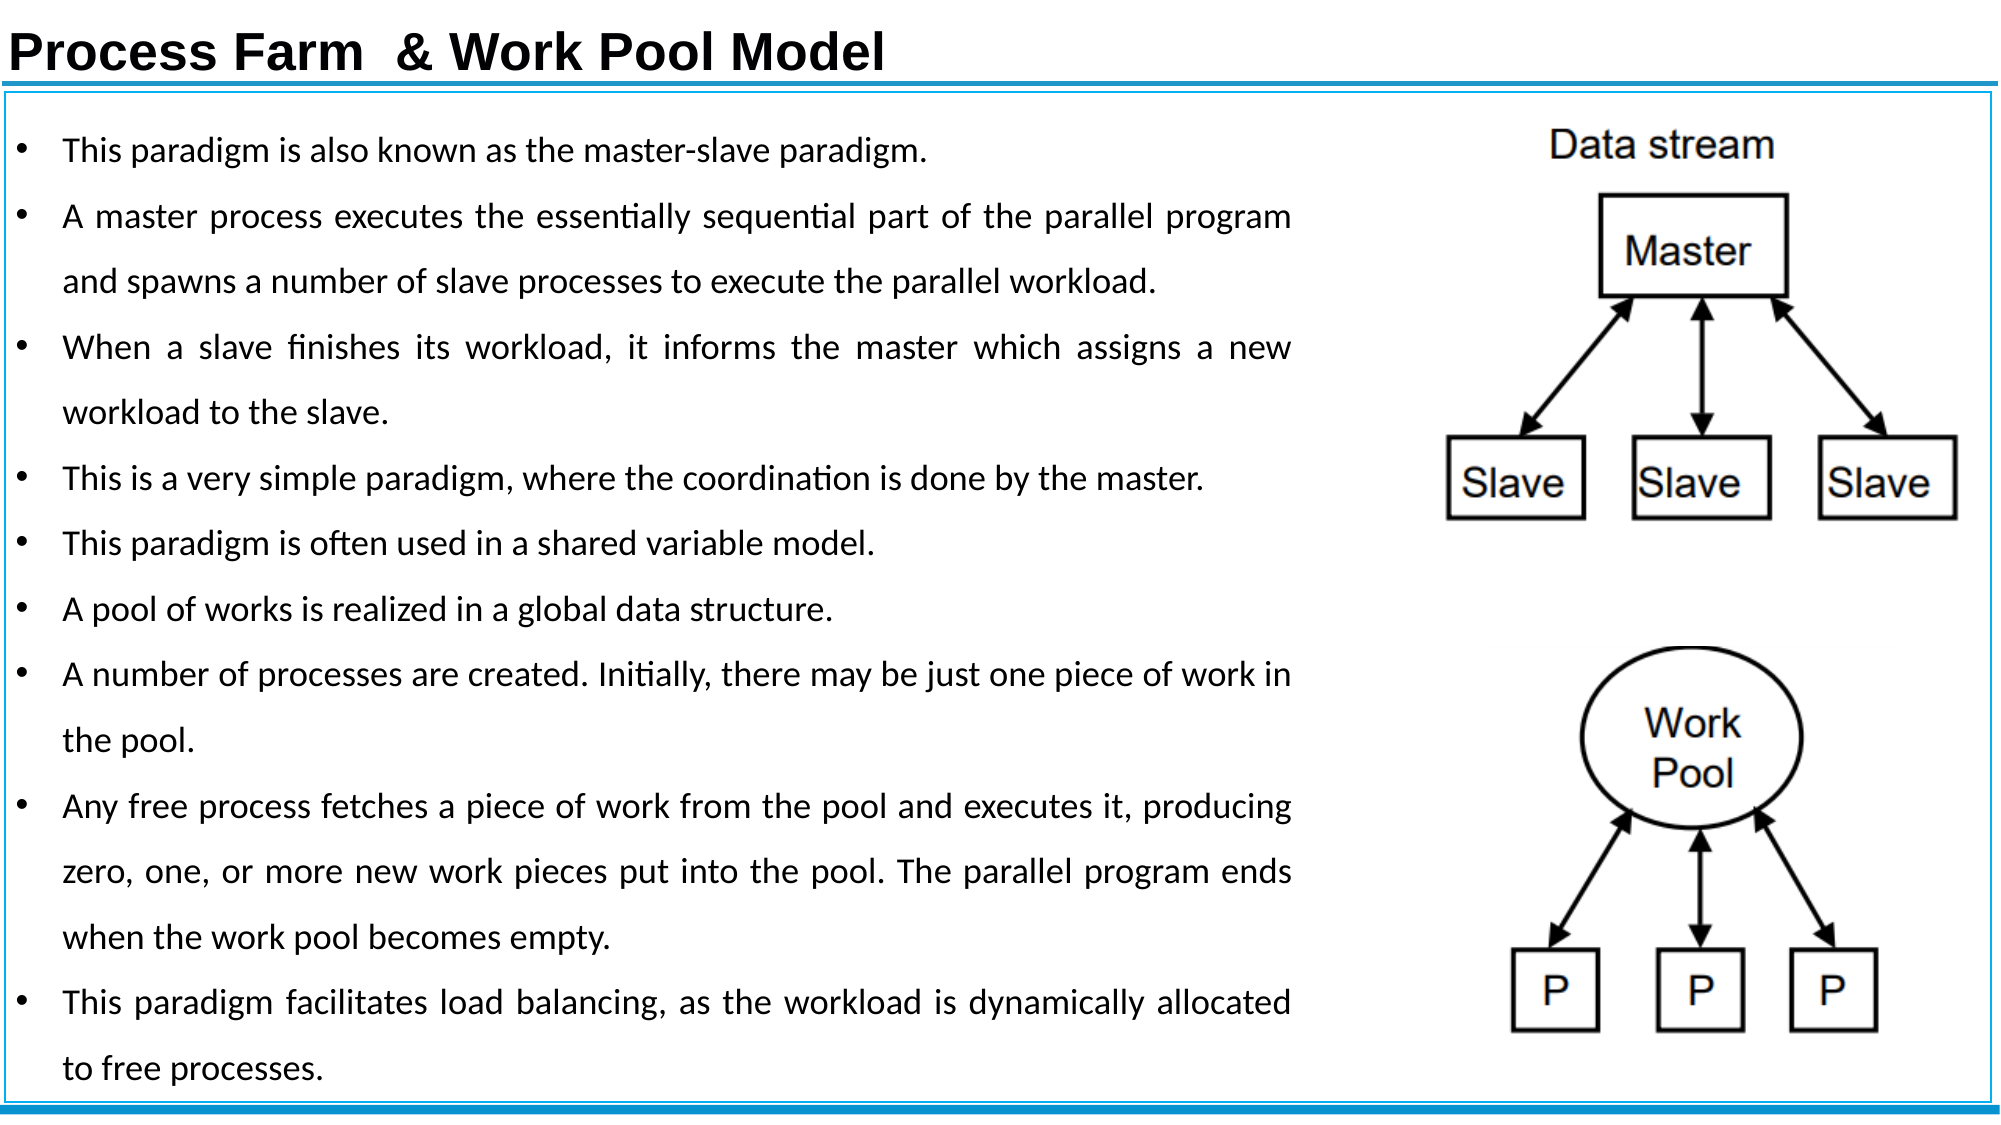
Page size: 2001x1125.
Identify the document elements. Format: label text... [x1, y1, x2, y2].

text_box Process Farm & Work Pool Model [6, 16, 947, 82]
text_box [0, 1104, 2000, 1115]
picture [1426, 115, 1985, 540]
picture [1484, 646, 1896, 1043]
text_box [5, 91, 1991, 1102]
